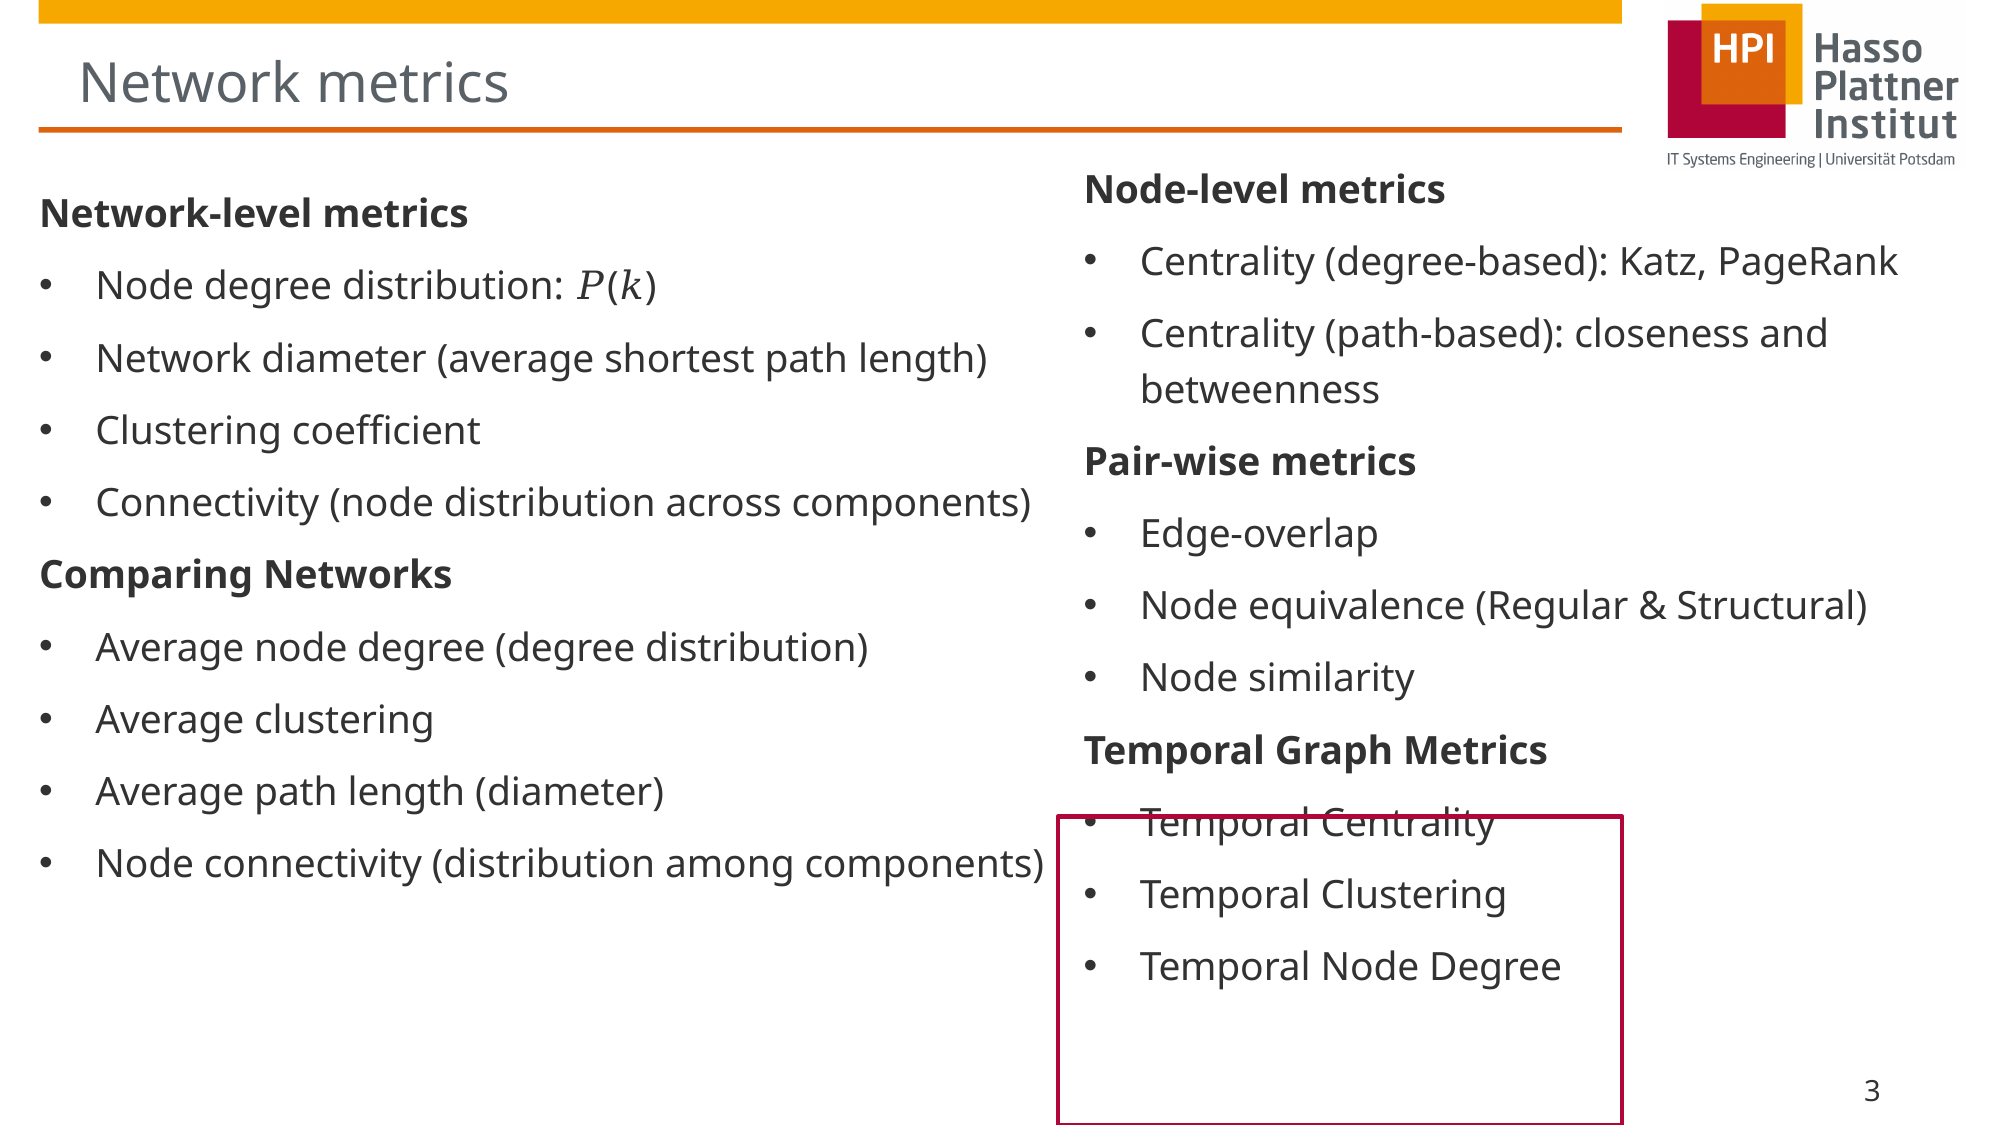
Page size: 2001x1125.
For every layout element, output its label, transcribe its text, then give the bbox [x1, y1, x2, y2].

picture [1664, 0, 1965, 170]
slide_number 3 [1846, 1063, 1961, 1113]
title Network metrics [78, 23, 1583, 115]
text_box [1056, 814, 1624, 1125]
list Node-level metrics Centrality (degree-based): Katz, PageRank Centrality (path-based): closeness and betweenness Pair-wise metrics Edge-overlap Node equivalence (Regular & Structural) Node similarity Temporal Graph Metrics Temporal Centrality Temporal Clustering Temporal Node Degree [1083, 155, 1922, 1113]
list Network-level metrics Node degree distribution: 𝑃(𝑘) Network diameter (average shortest path length) Clustering coefficient Connectivity (node distribution across components) Comparing Networks Average node degree (degree distribution) Average clustering Average path length (diameter) Node connectivity (distribution among components) [39, 179, 1083, 1007]
